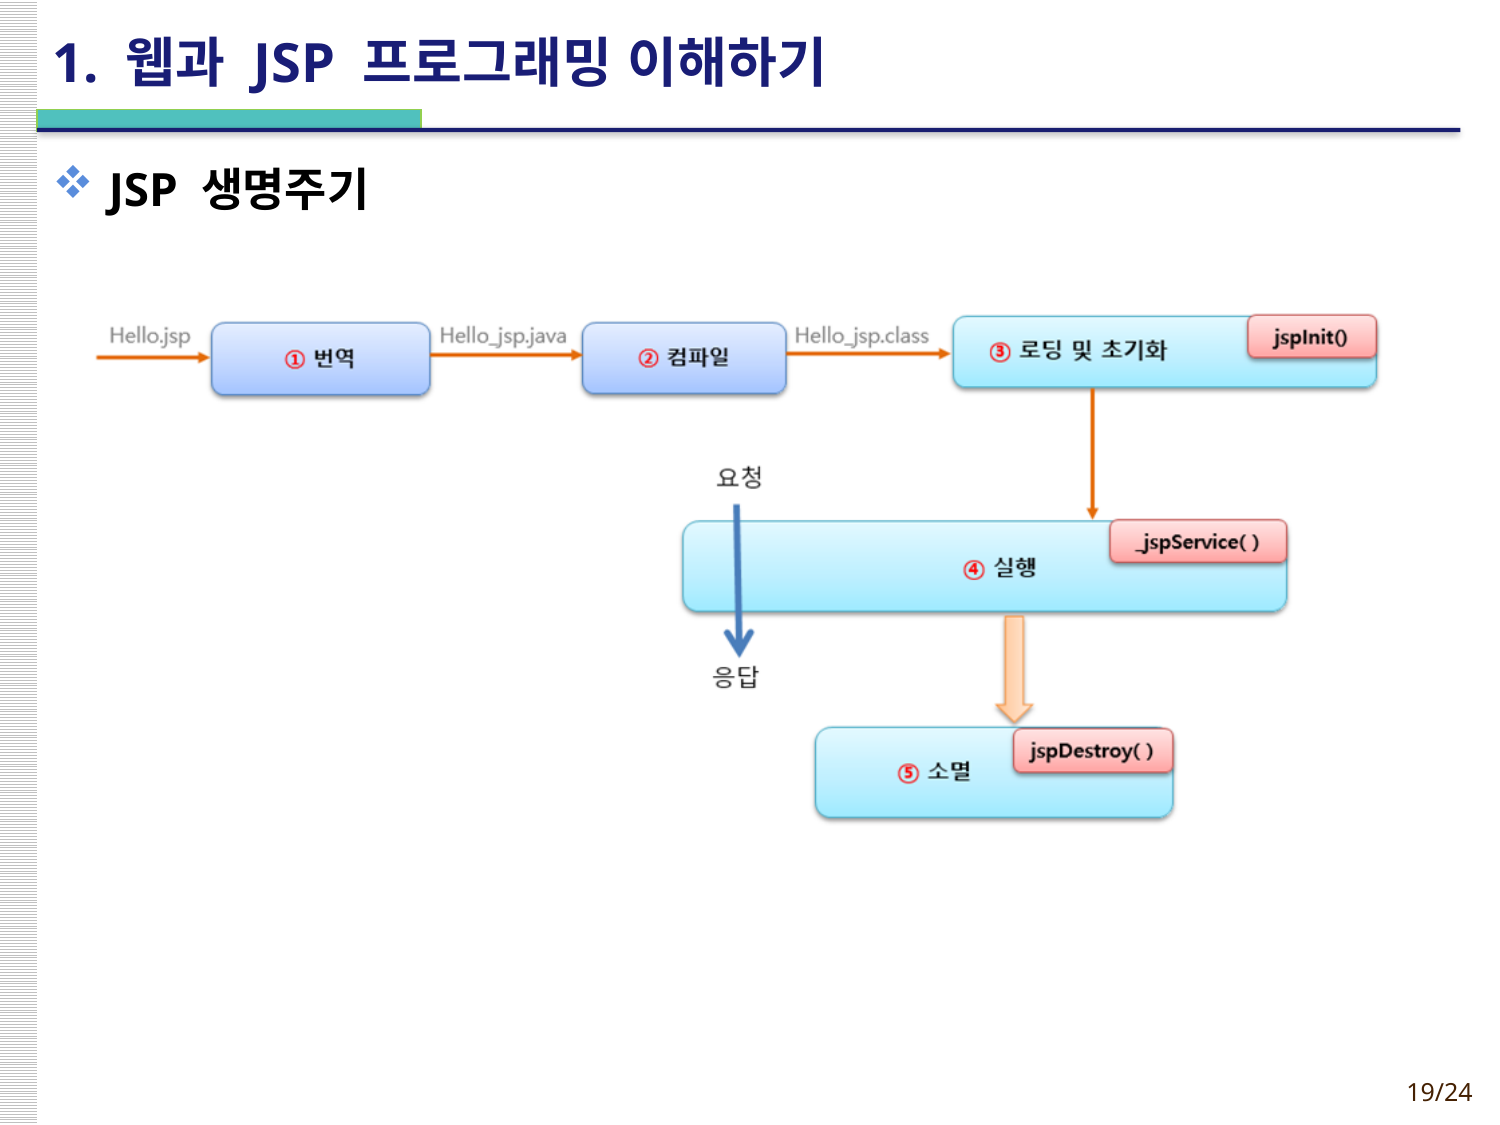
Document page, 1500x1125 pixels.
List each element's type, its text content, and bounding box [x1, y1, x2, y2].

title 1. 웹과 JSP 프로그래밍 이해하기 [37, 13, 1278, 109]
picture [76, 290, 1400, 835]
list JSP 생명주기 [37, 152, 1463, 1091]
